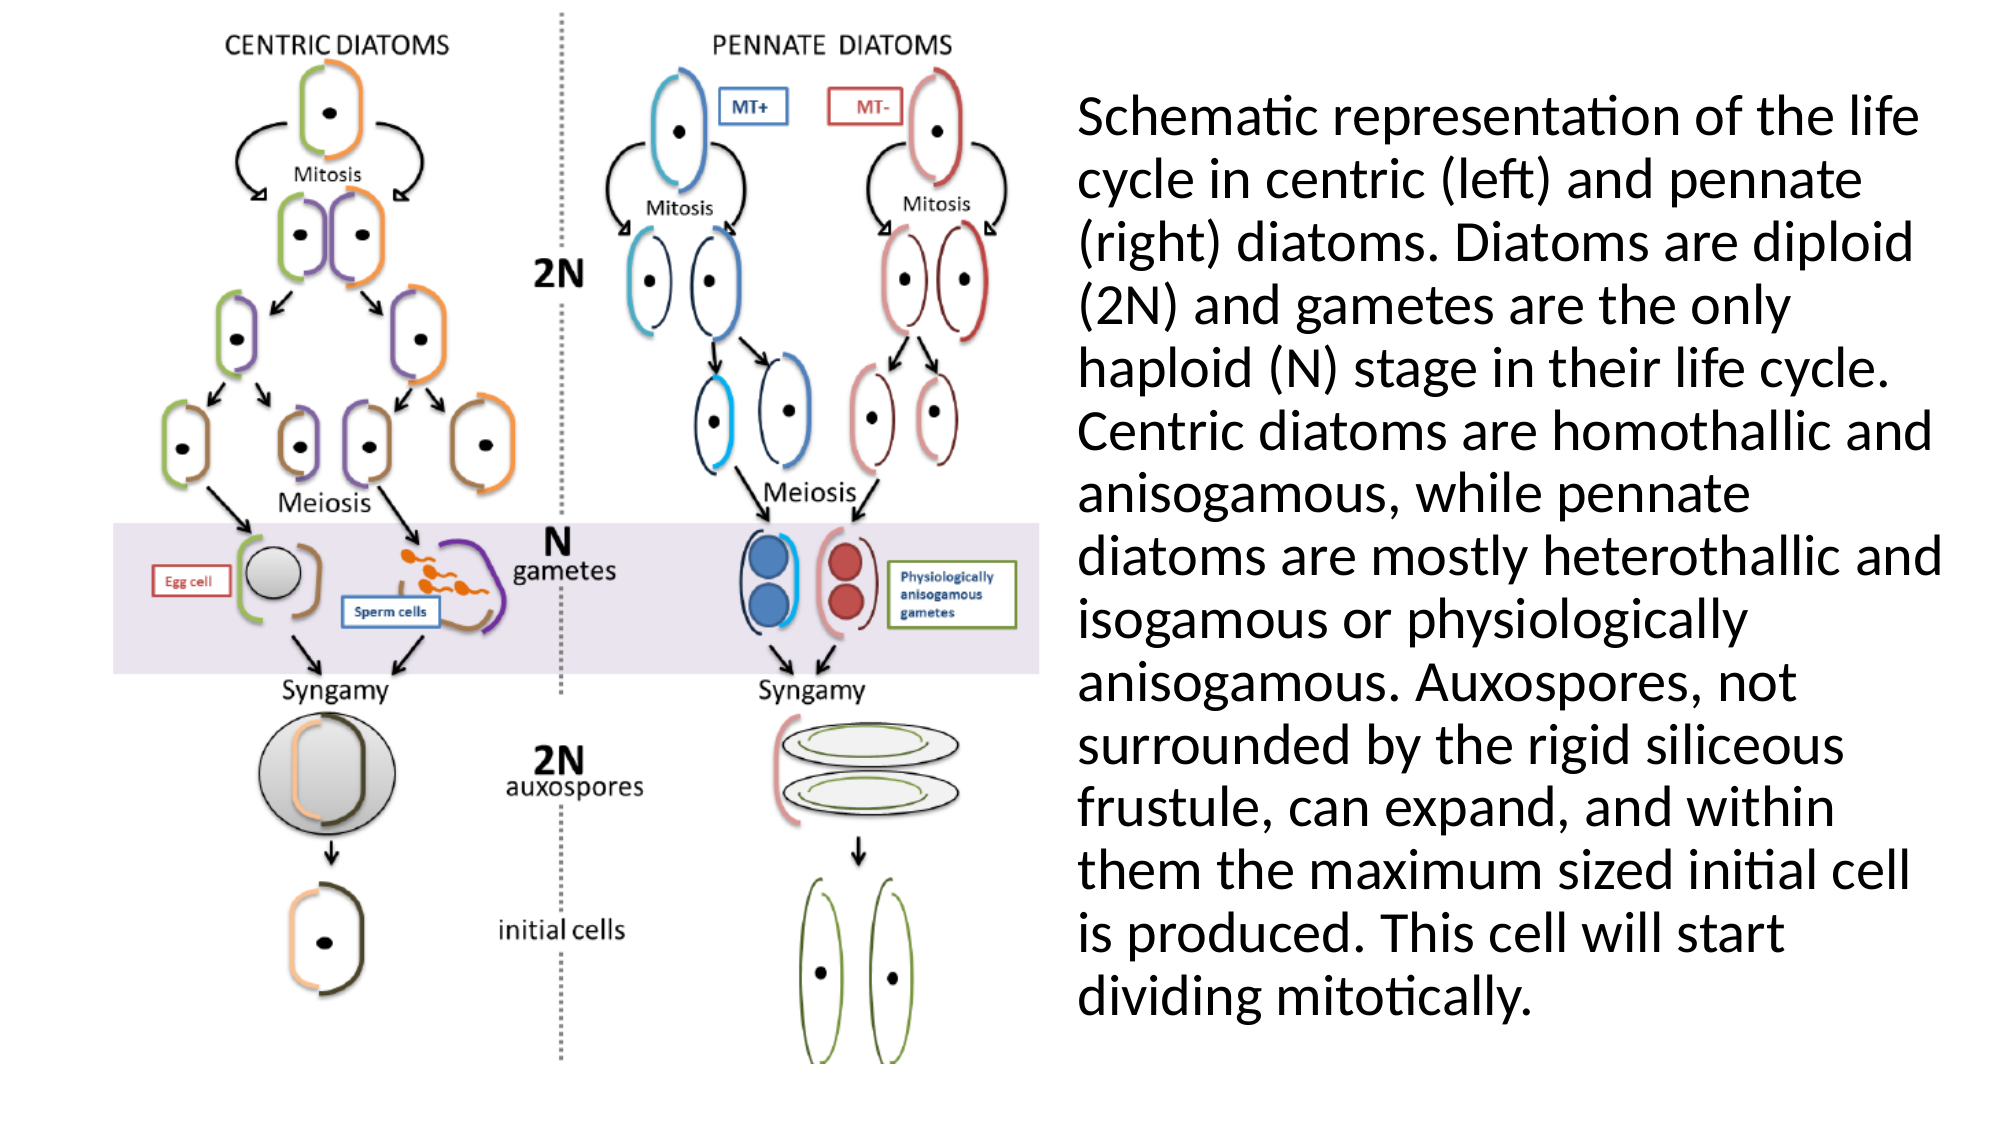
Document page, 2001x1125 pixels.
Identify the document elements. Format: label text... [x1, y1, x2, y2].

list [101, 0, 1049, 1064]
text_box Schematic representation of the life cycle in centric (left) and pennate (right) diatoms. Diatoms are diploid (2N) and gametes are the only haploid (N) stage in their life cycle. Centric diatoms are homothallic and anisogamous, while pennate diatoms are mostly heterothallic and isogamous or physiologically anisogamous. Auxospores, not surrounded by the rigid siliceous frustule, can expand, and within them the maximum sized initial cell is produced. This cell will start dividing mitotically. [1062, 78, 1966, 1064]
